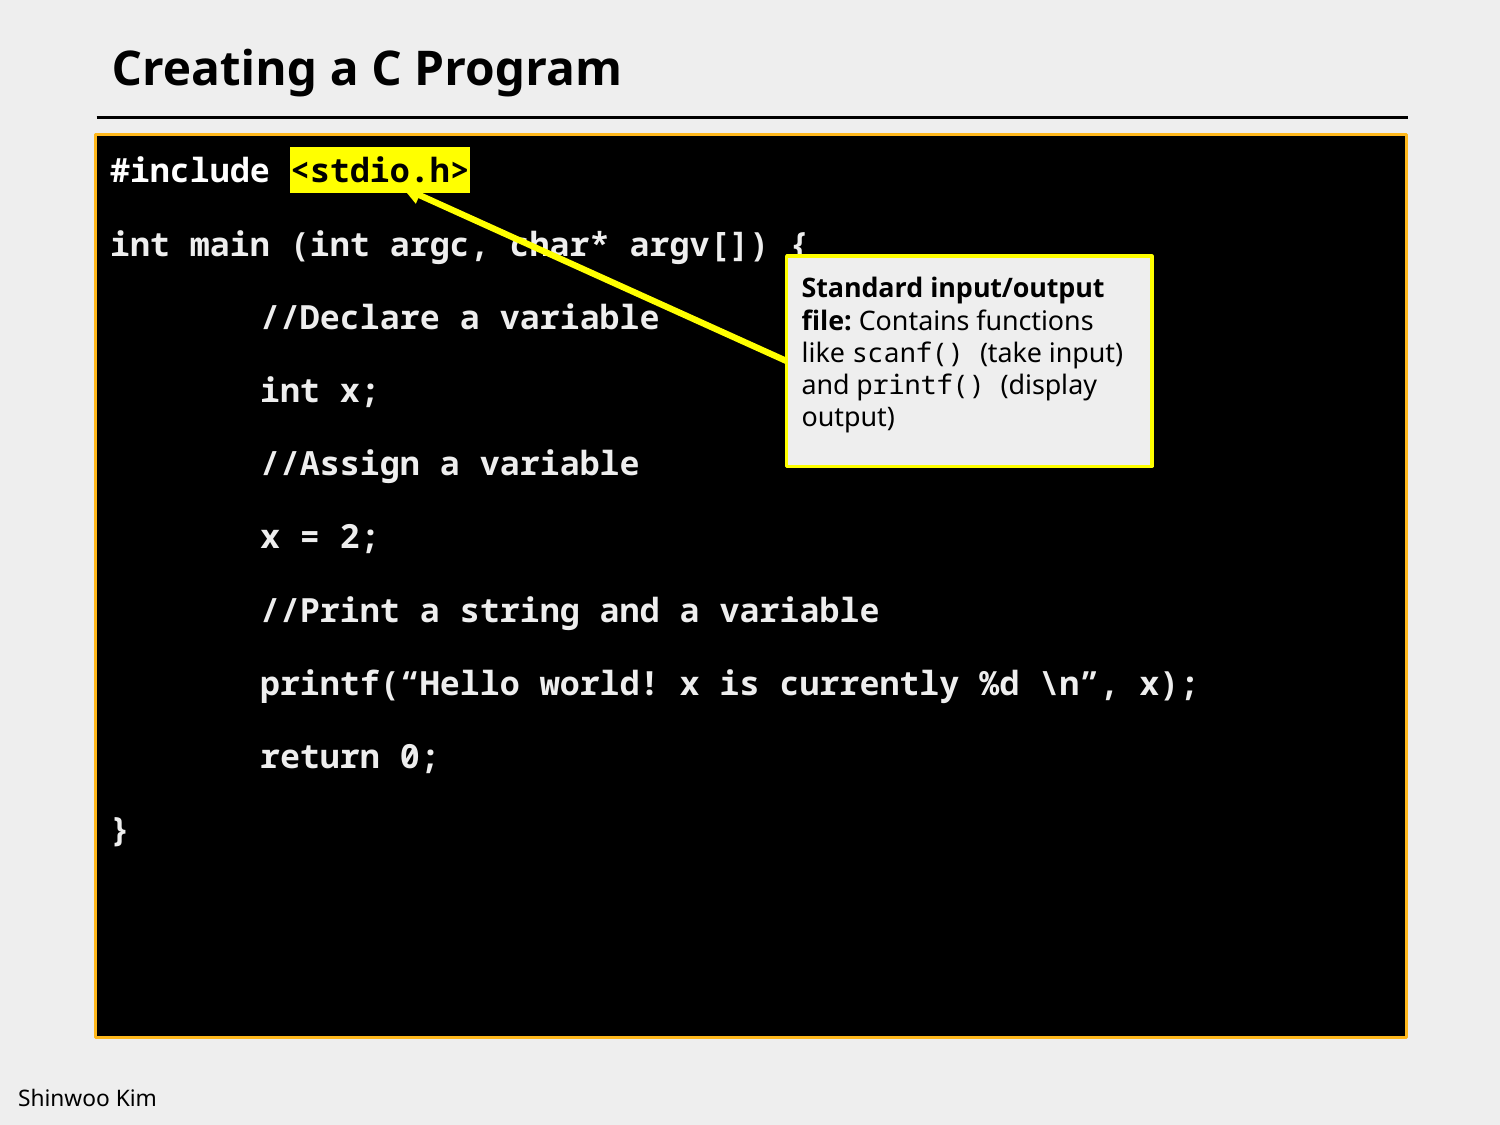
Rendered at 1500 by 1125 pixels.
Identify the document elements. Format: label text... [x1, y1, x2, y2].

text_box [402, 187, 787, 362]
list #include <stdio.h> int main (int argc, char* argv[]) { //Declare a variable int x; //Assign a variable x = 2; //Print a string and a variable printf(“Hello world! x is currently %d \n”, x); return 0; } [95, 134, 1407, 1038]
text_box Creating a C Program [93, 4, 1407, 114]
text_box Standard input/output file: Contains functions like scanf() (take input) and printf() (display output) [786, 256, 1153, 467]
